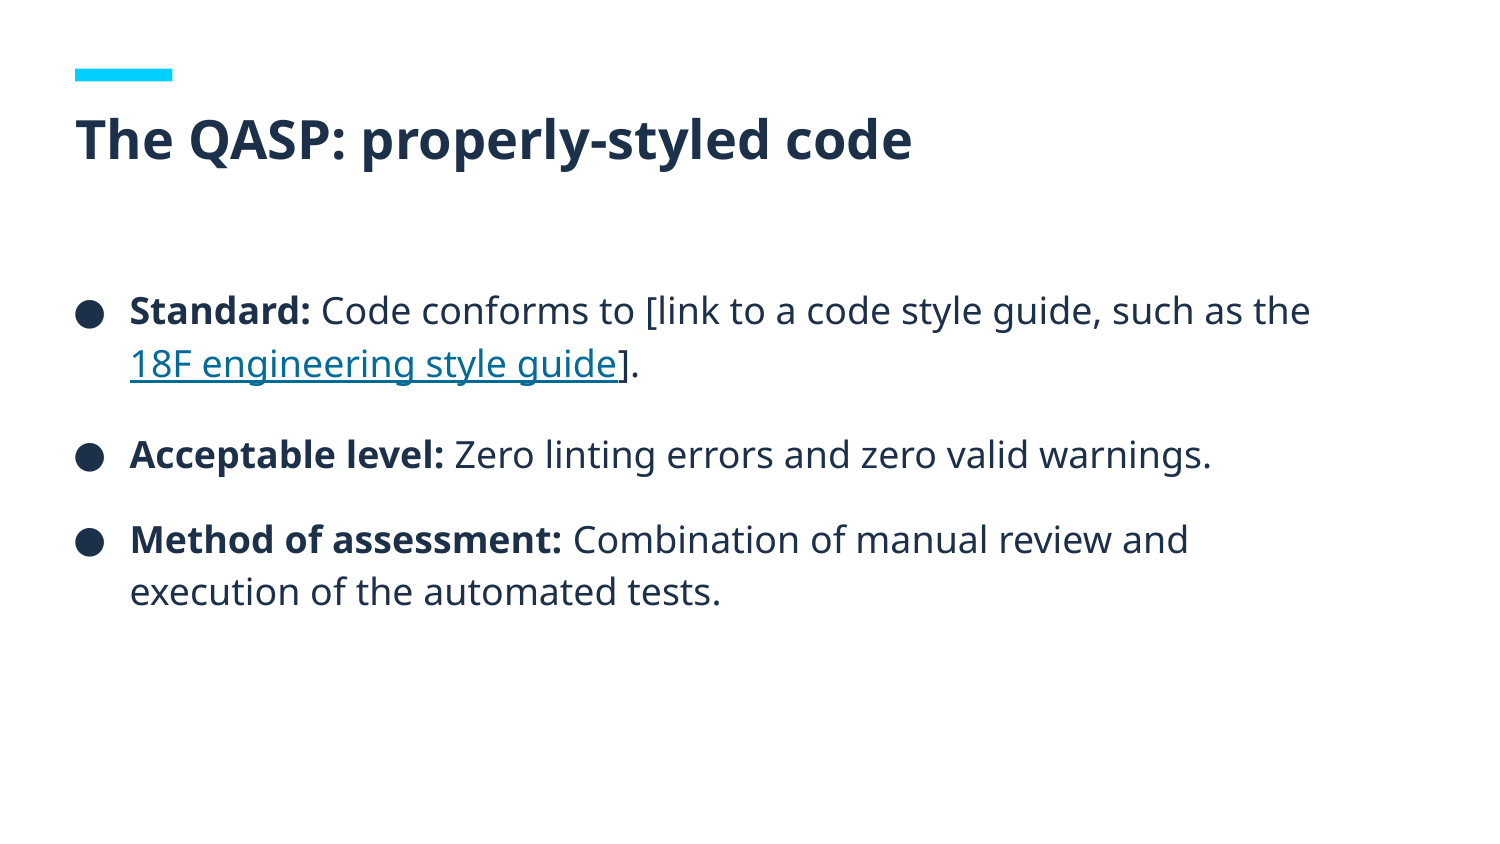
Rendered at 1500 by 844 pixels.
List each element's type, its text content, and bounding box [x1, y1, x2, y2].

list Standard: Code conforms to [link to a code style guide, such as the 18F engineering style guide]. Acceptable level: Zero linting errors and zero valid warnings. Method of assessment: Combination of manual review and execution of the automated tests. [72, 280, 1353, 780]
text_box The QASP: properly-styled code [75, 104, 1300, 240]
